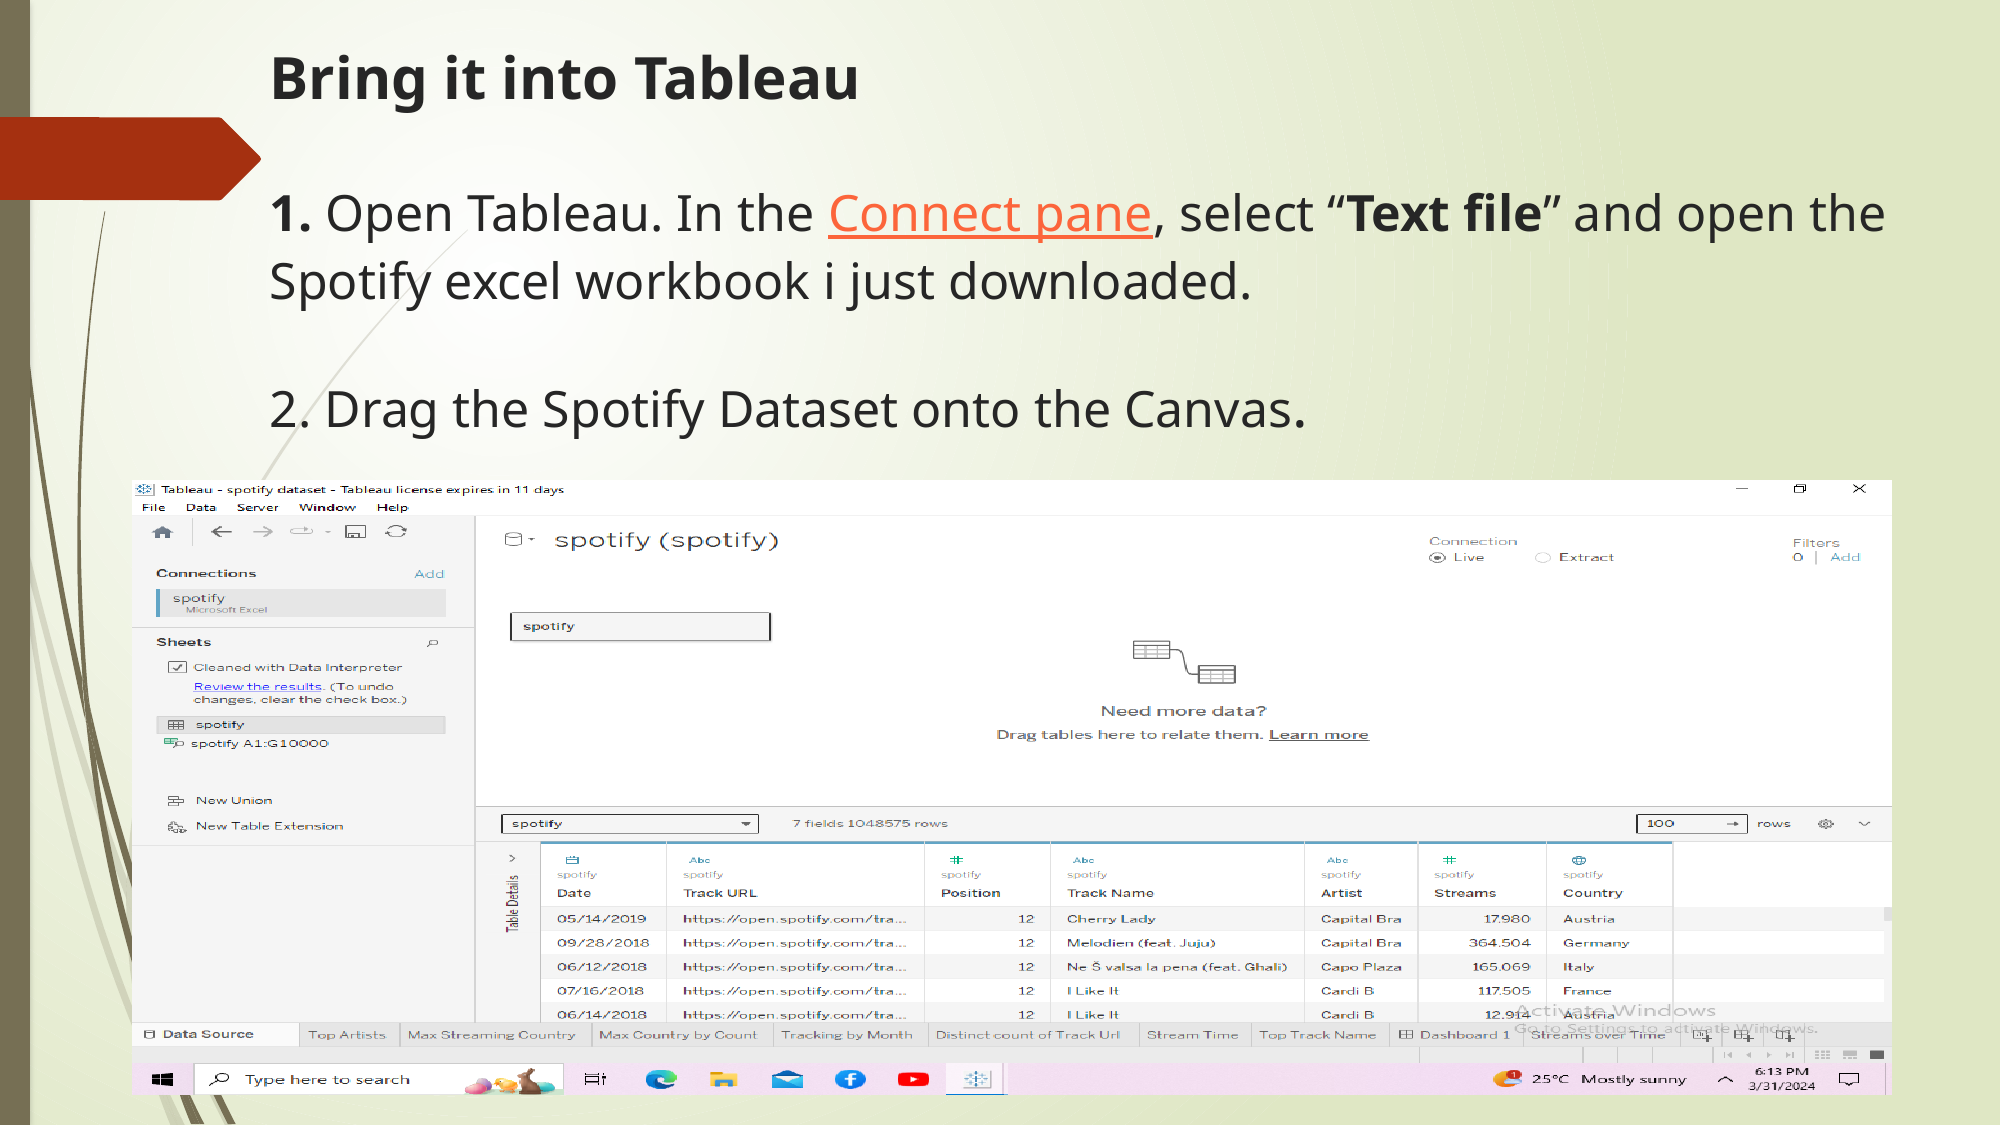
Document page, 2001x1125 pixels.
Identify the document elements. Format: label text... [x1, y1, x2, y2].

picture [132, 480, 1893, 1095]
title Bring it into Tableau 1. Open Tableau. In the Connect pane, select “Text file” and open the Spotify excel workbook i just downloaded. 2. Drag the Spotify Dataset onto the Canvas. [254, 34, 1964, 1125]
